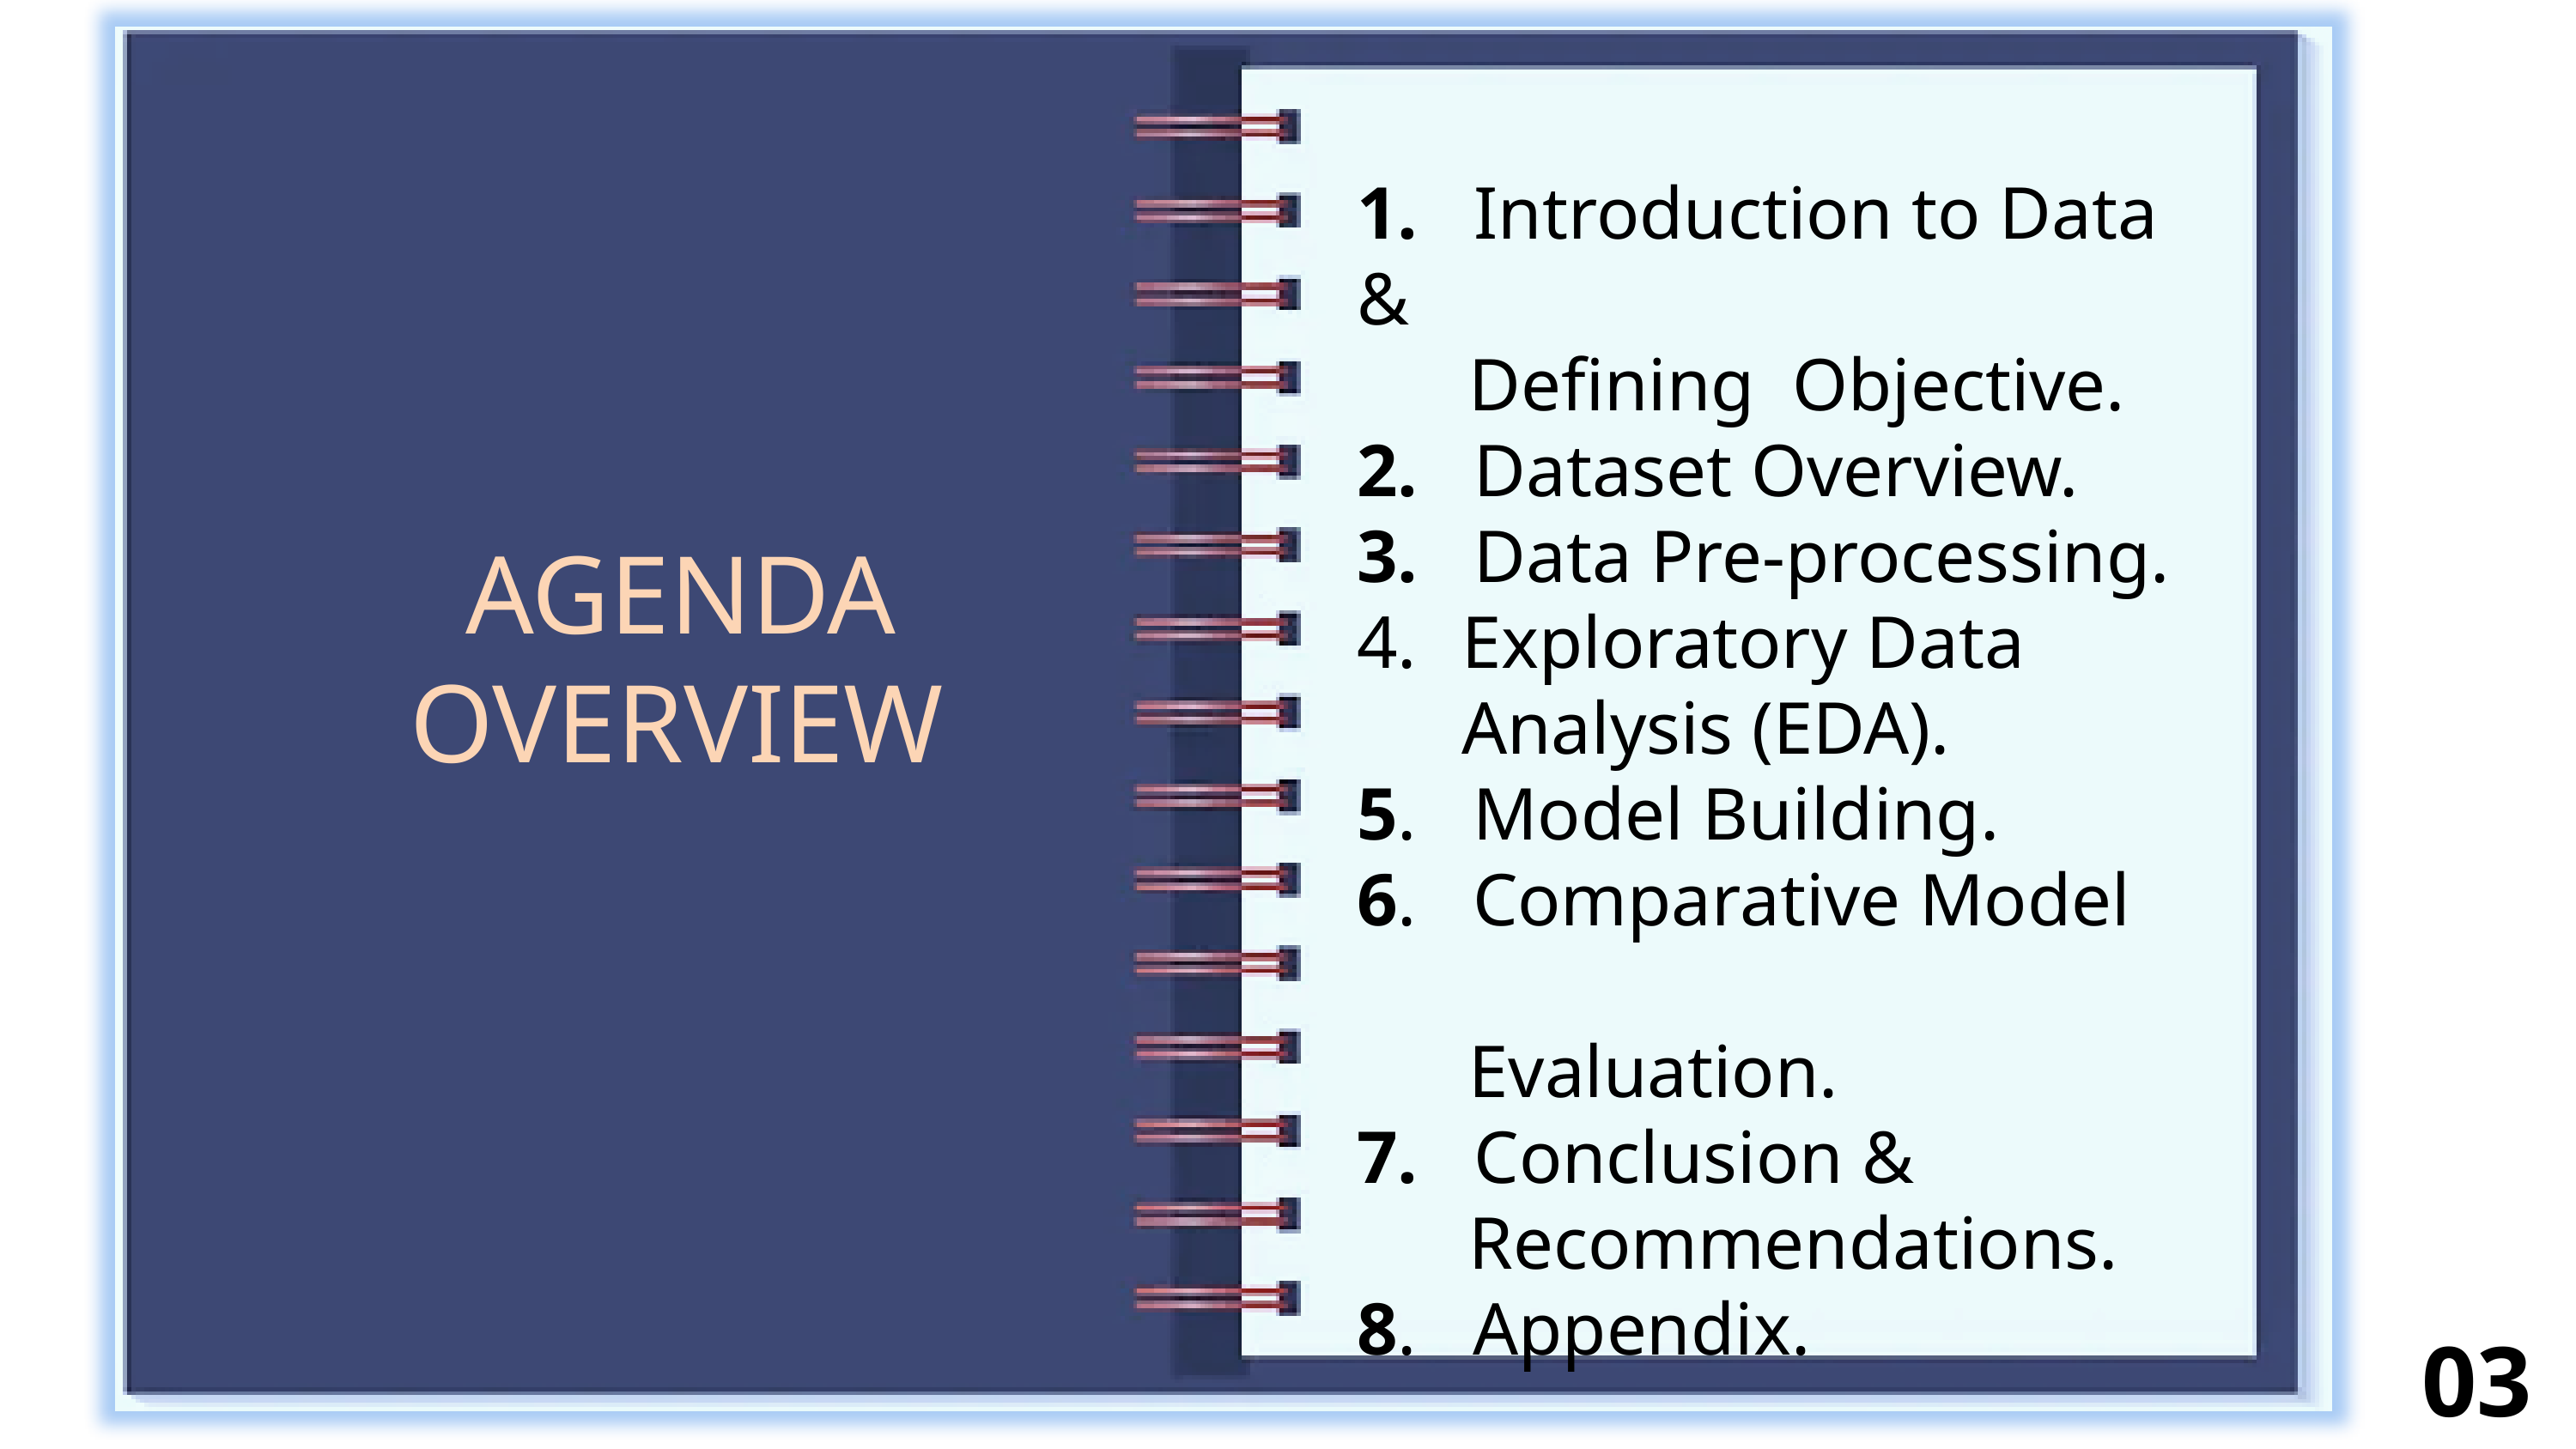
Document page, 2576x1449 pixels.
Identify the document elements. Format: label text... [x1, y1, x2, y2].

picture [115, 26, 2332, 1411]
text_box 03 [2409, 1313, 2576, 1443]
